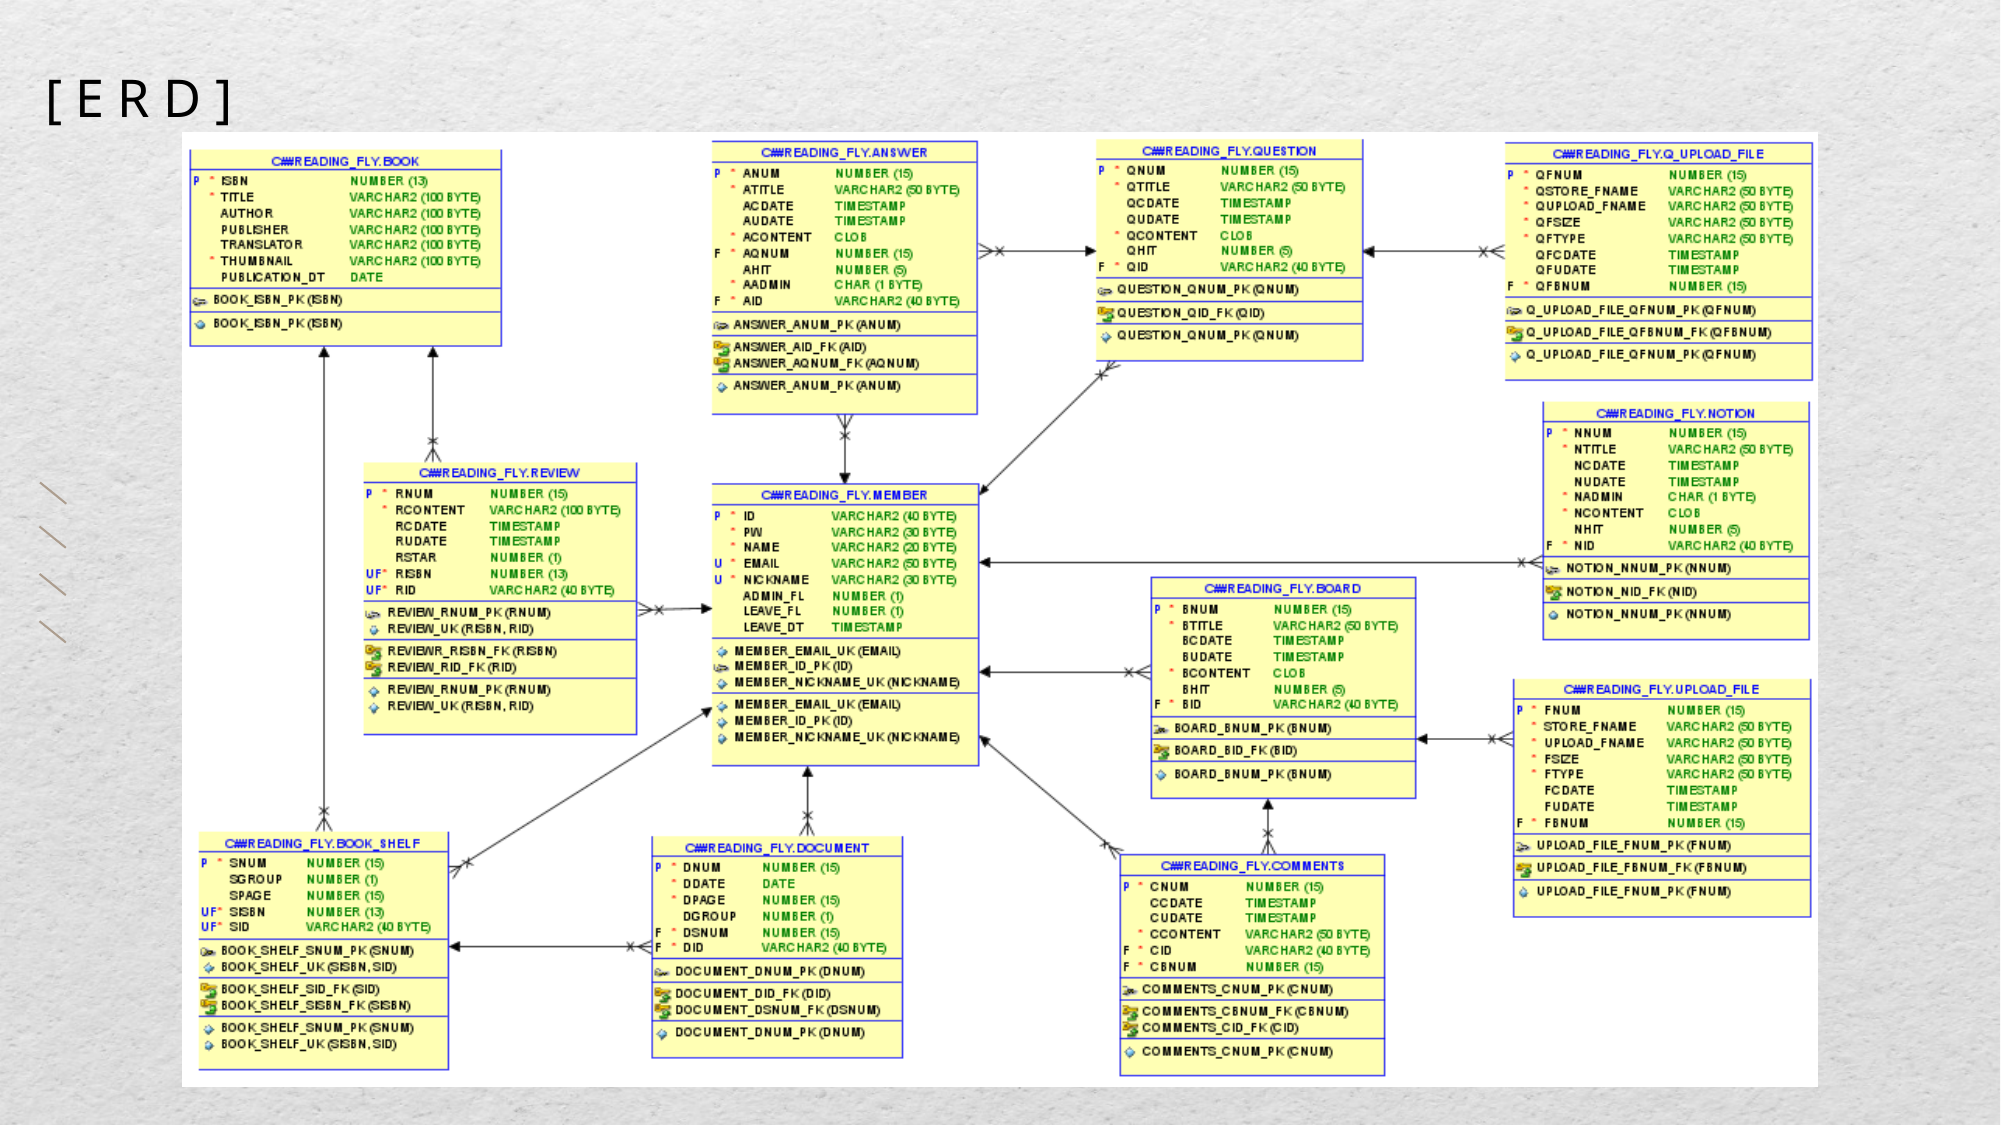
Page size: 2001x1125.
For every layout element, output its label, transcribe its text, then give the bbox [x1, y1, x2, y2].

picture [182, 132, 1818, 1087]
text_box [ E R D ] [30, 58, 247, 136]
